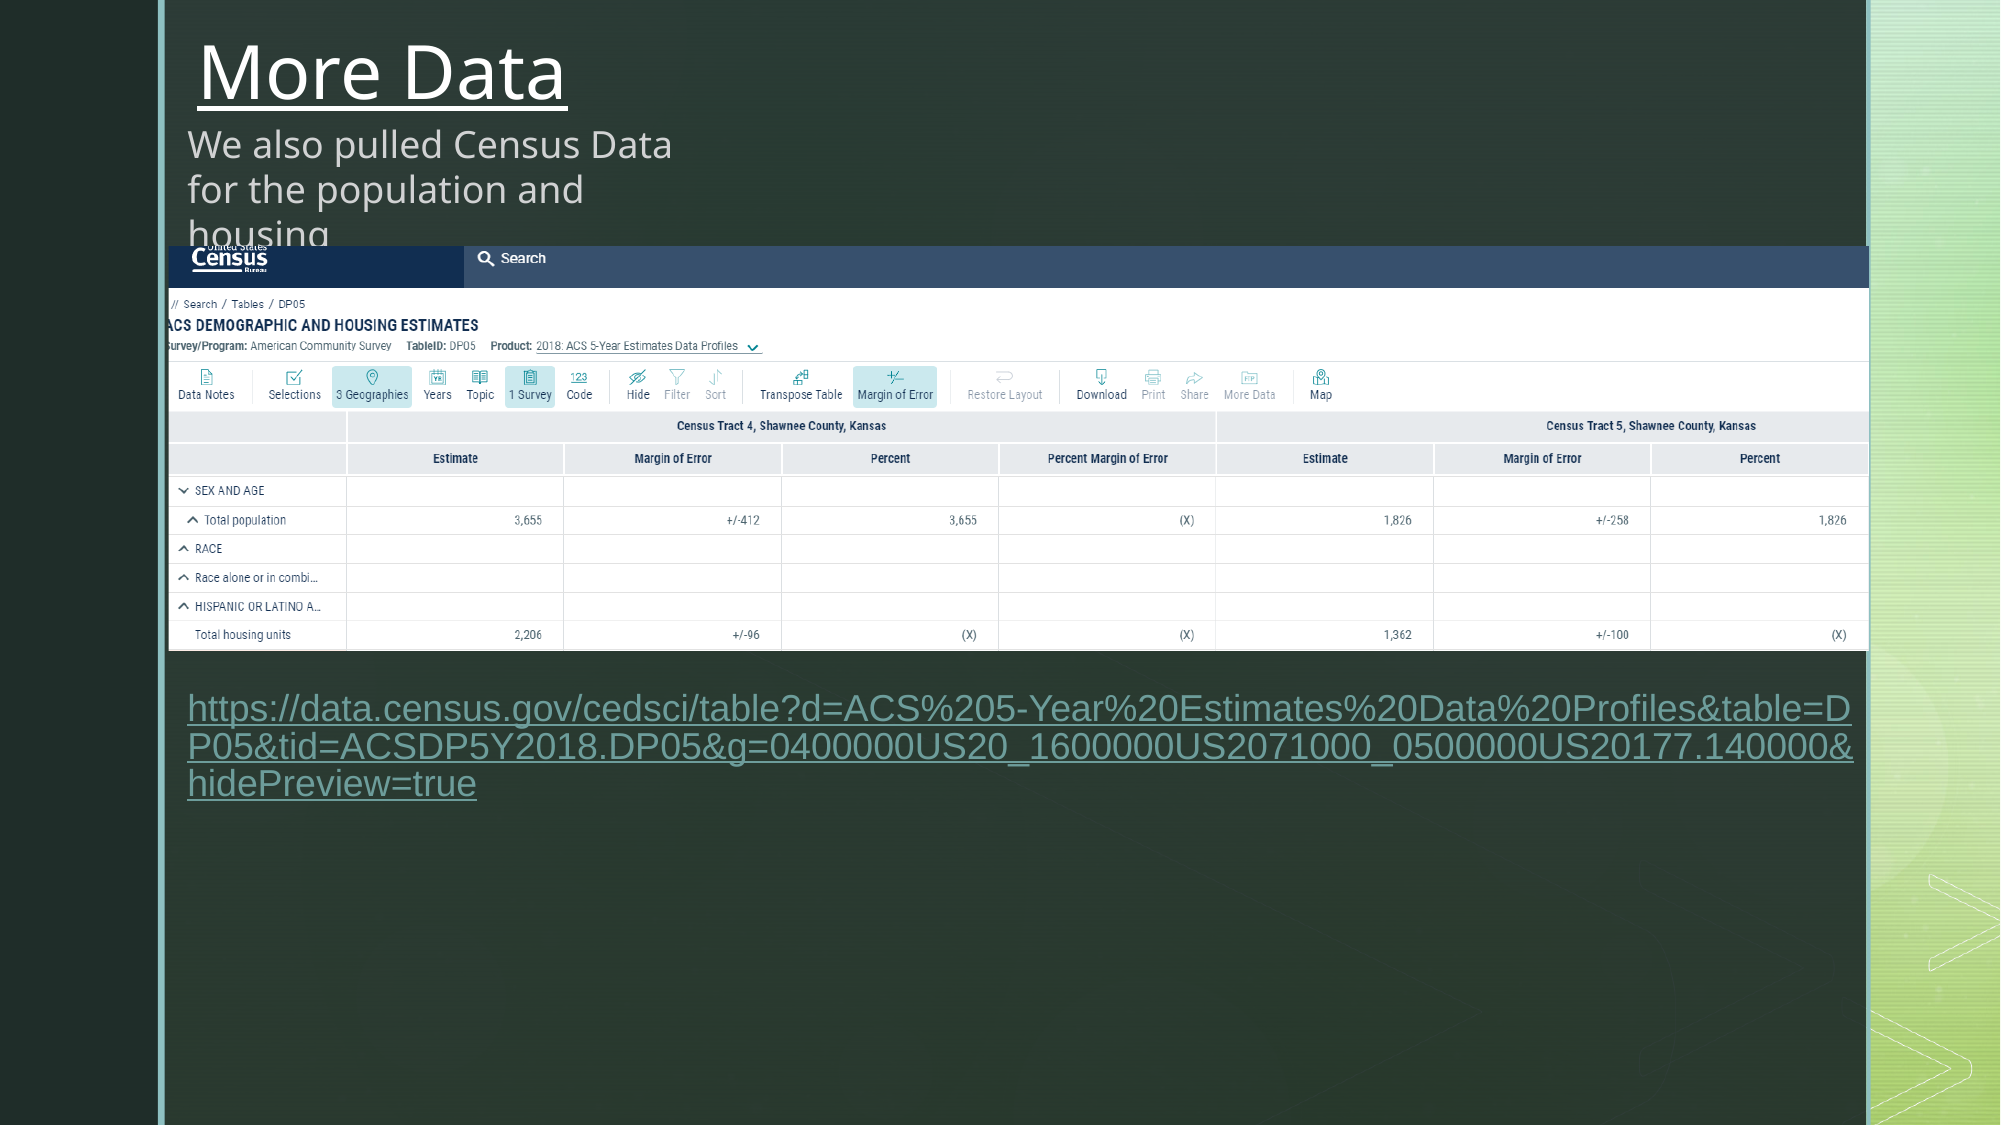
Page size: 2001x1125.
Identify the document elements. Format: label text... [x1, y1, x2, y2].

text_box We also pulled Census Data for the population and housing [172, 113, 743, 246]
text_box https://data.census.gov/cedsci/table?d=ACS%205-Year%20Estimates%20Data%20Profiles&table=DP05&tid=ACSDP5Y2018.DP05&g=0400000US20_1600000US2071000_0500000US20177.140000&hidePreview=true [172, 676, 1873, 737]
text_box More Data [182, 17, 633, 113]
picture [168, 0, 2001, 1125]
